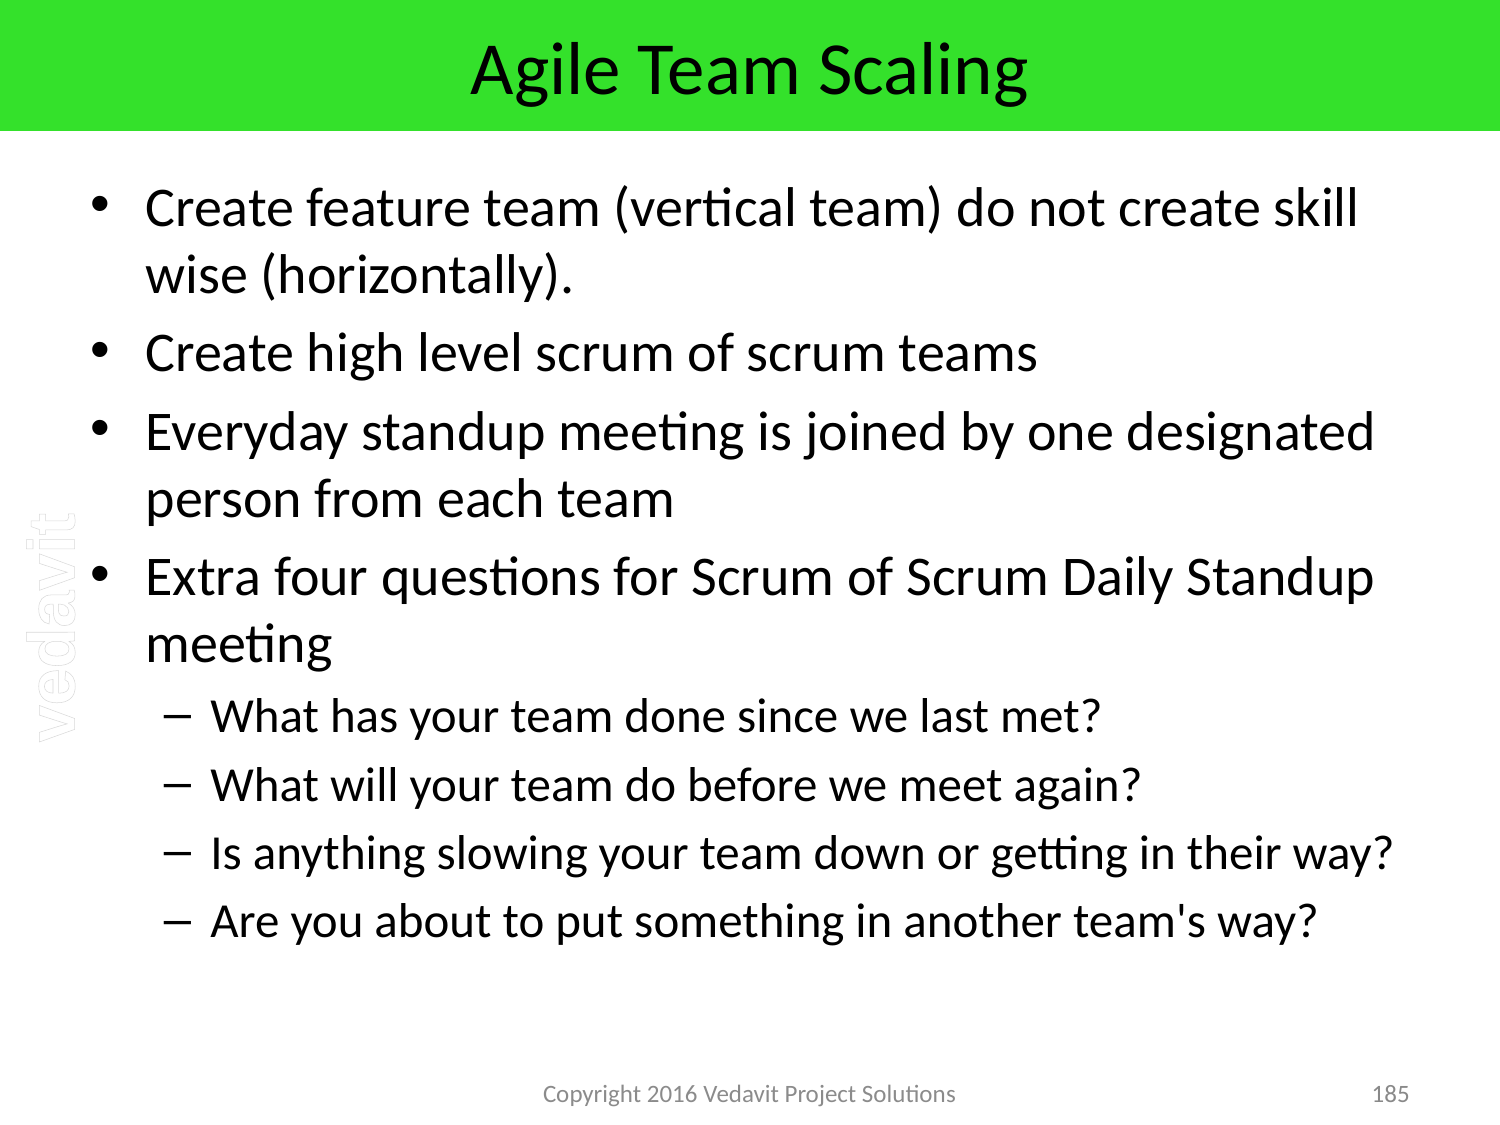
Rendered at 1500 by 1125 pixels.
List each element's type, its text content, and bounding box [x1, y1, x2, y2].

footer Copyright 2016 Vedavit Project Solutions [512, 1062, 988, 1123]
slide_number 185 [1074, 1062, 1425, 1123]
list Create feature team (vertical team) do not create skill wise (horizontally). Create high level scrum of scrum teams Everyday standup meeting is joined by one designated person from each team Extra four questions for Scrum of Scrum Daily Standup meeting What has your team done since we last met? What will your team do before we meet again? Is anything slowing your team down or getting in their way? Are you about to put something in another team's way? [75, 162, 1425, 1000]
title Agile Team Scaling [0, 0, 1500, 131]
